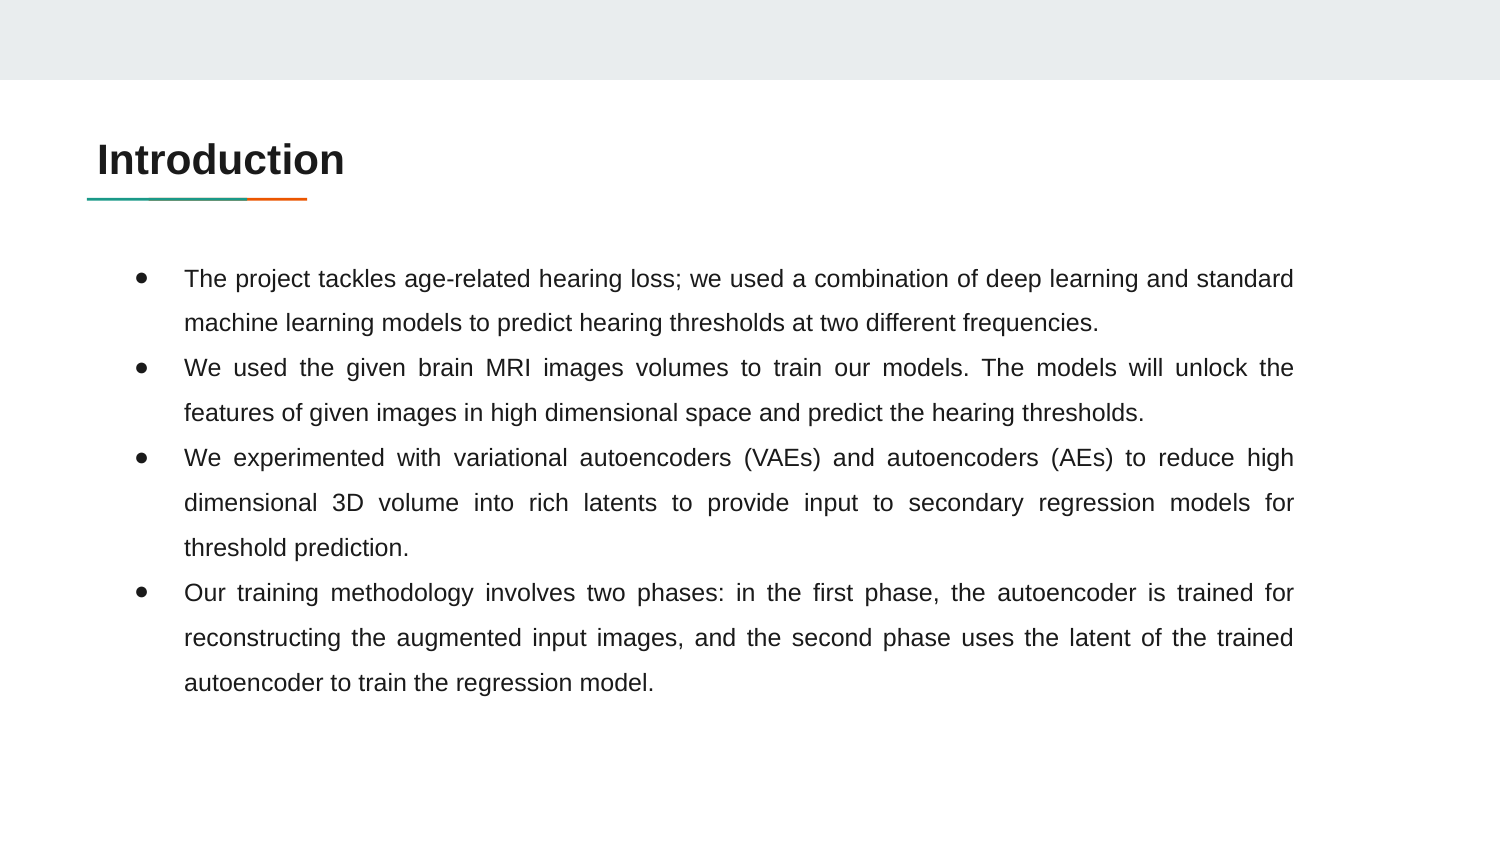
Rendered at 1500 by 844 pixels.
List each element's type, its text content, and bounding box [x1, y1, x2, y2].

title Introduction [82, 116, 1344, 205]
list The project tackles age-related hearing loss; we used a combination of deep learning and standard machine learning models to predict hearing thresholds at two different frequencies. We used the given brain MRI images volumes to train our models. The models will unlock the features of given images in high dimensional space and predict the hearing thresholds. We experimented with variational autoencoders (VAEs) and autoencoders (AEs) to reduce high dimensional 3D volume into rich latents to provide input to secondary regression models for threshold prediction. Our training methodology involves two phases: in the first phase, the autoencoder is trained for reconstructing the augmented input images, and the second phase uses the latent of the trained autoencoder to train the regression model. [94, 232, 1312, 698]
